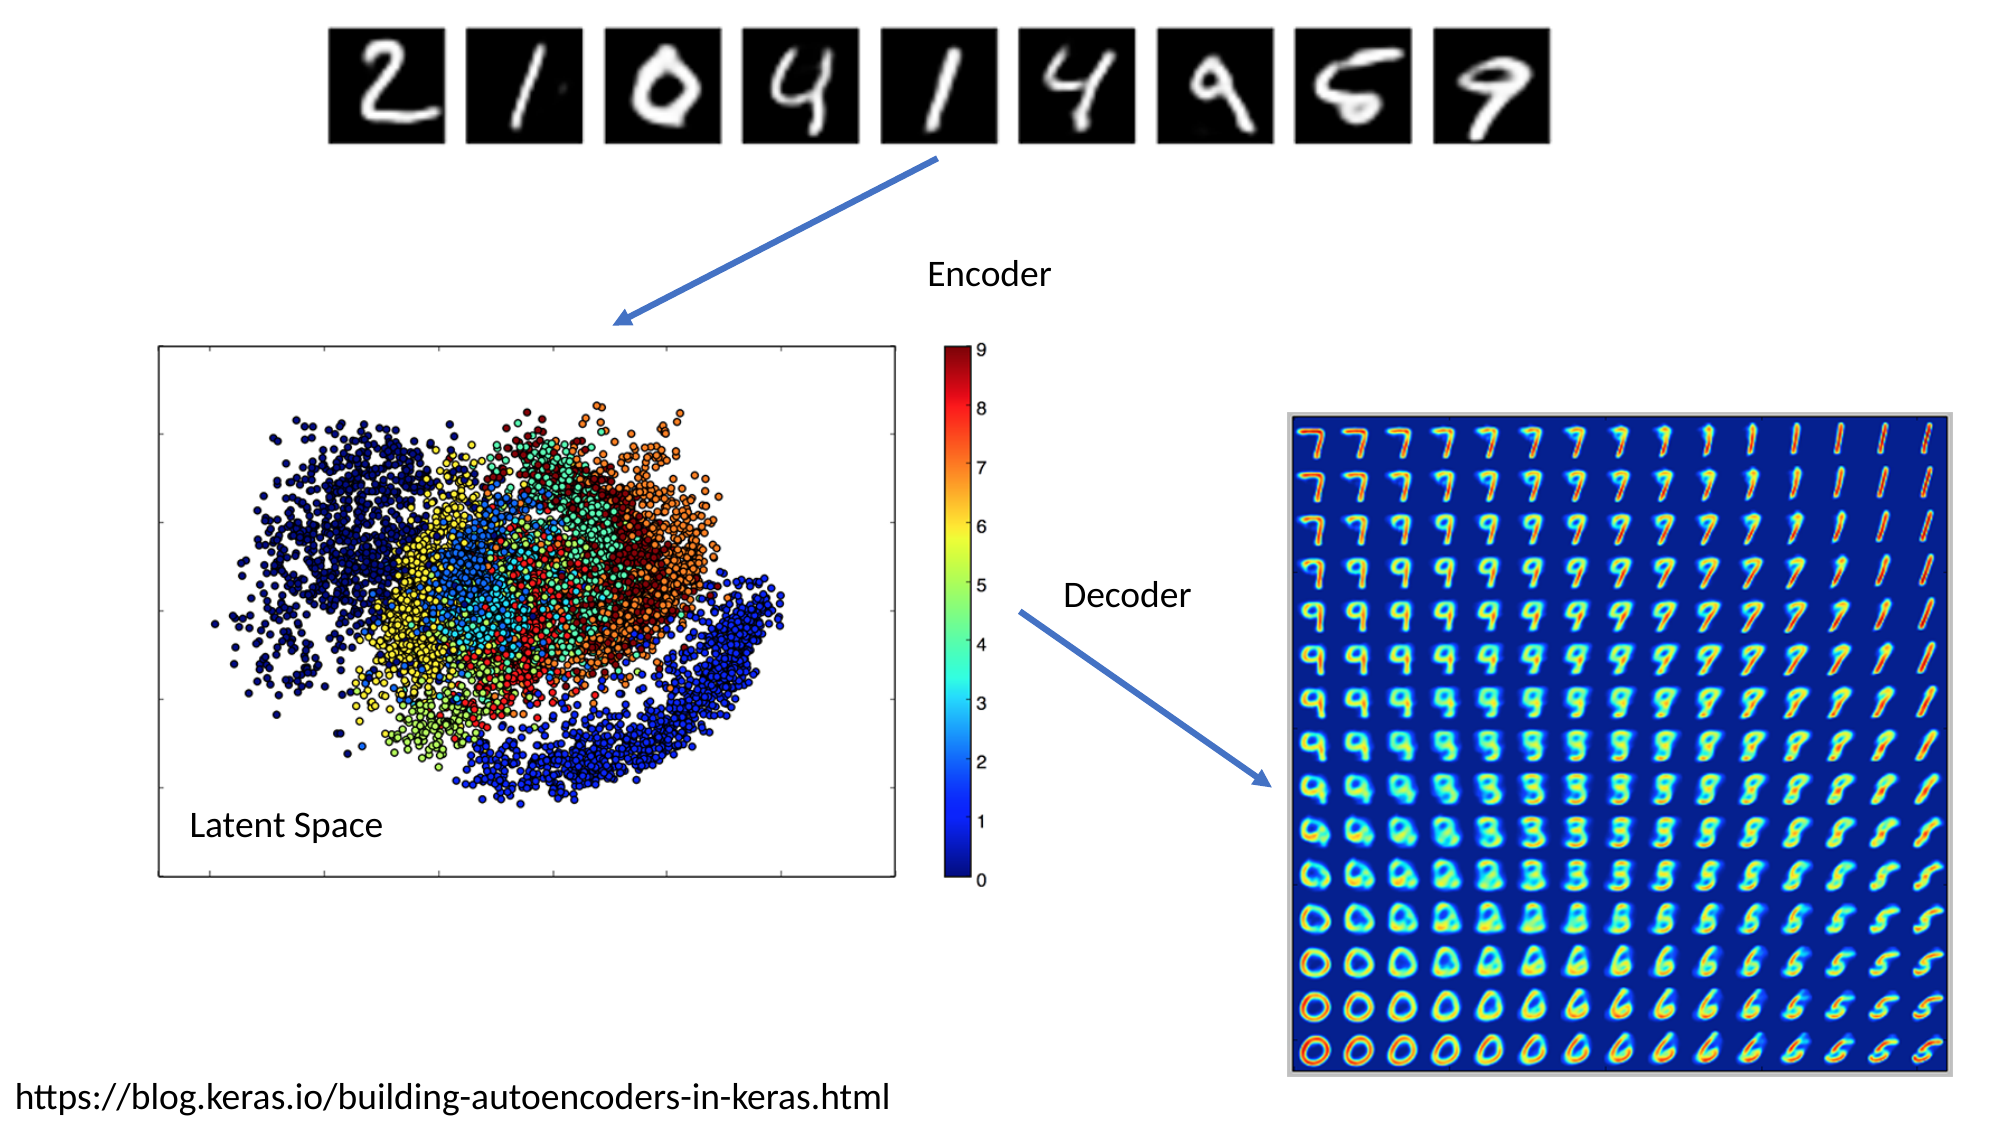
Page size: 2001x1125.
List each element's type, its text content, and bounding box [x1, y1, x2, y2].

text_box Encoder [938, 241, 1088, 302]
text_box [612, 158, 938, 326]
picture [124, 325, 1020, 898]
text_box https://blog.keras.io/building-autoencoders-in-keras.html [0, 1064, 1001, 1125]
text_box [1019, 611, 1272, 788]
picture [1287, 412, 1953, 1077]
picture [312, 0, 1563, 159]
text_box Decoder [1048, 562, 1224, 611]
